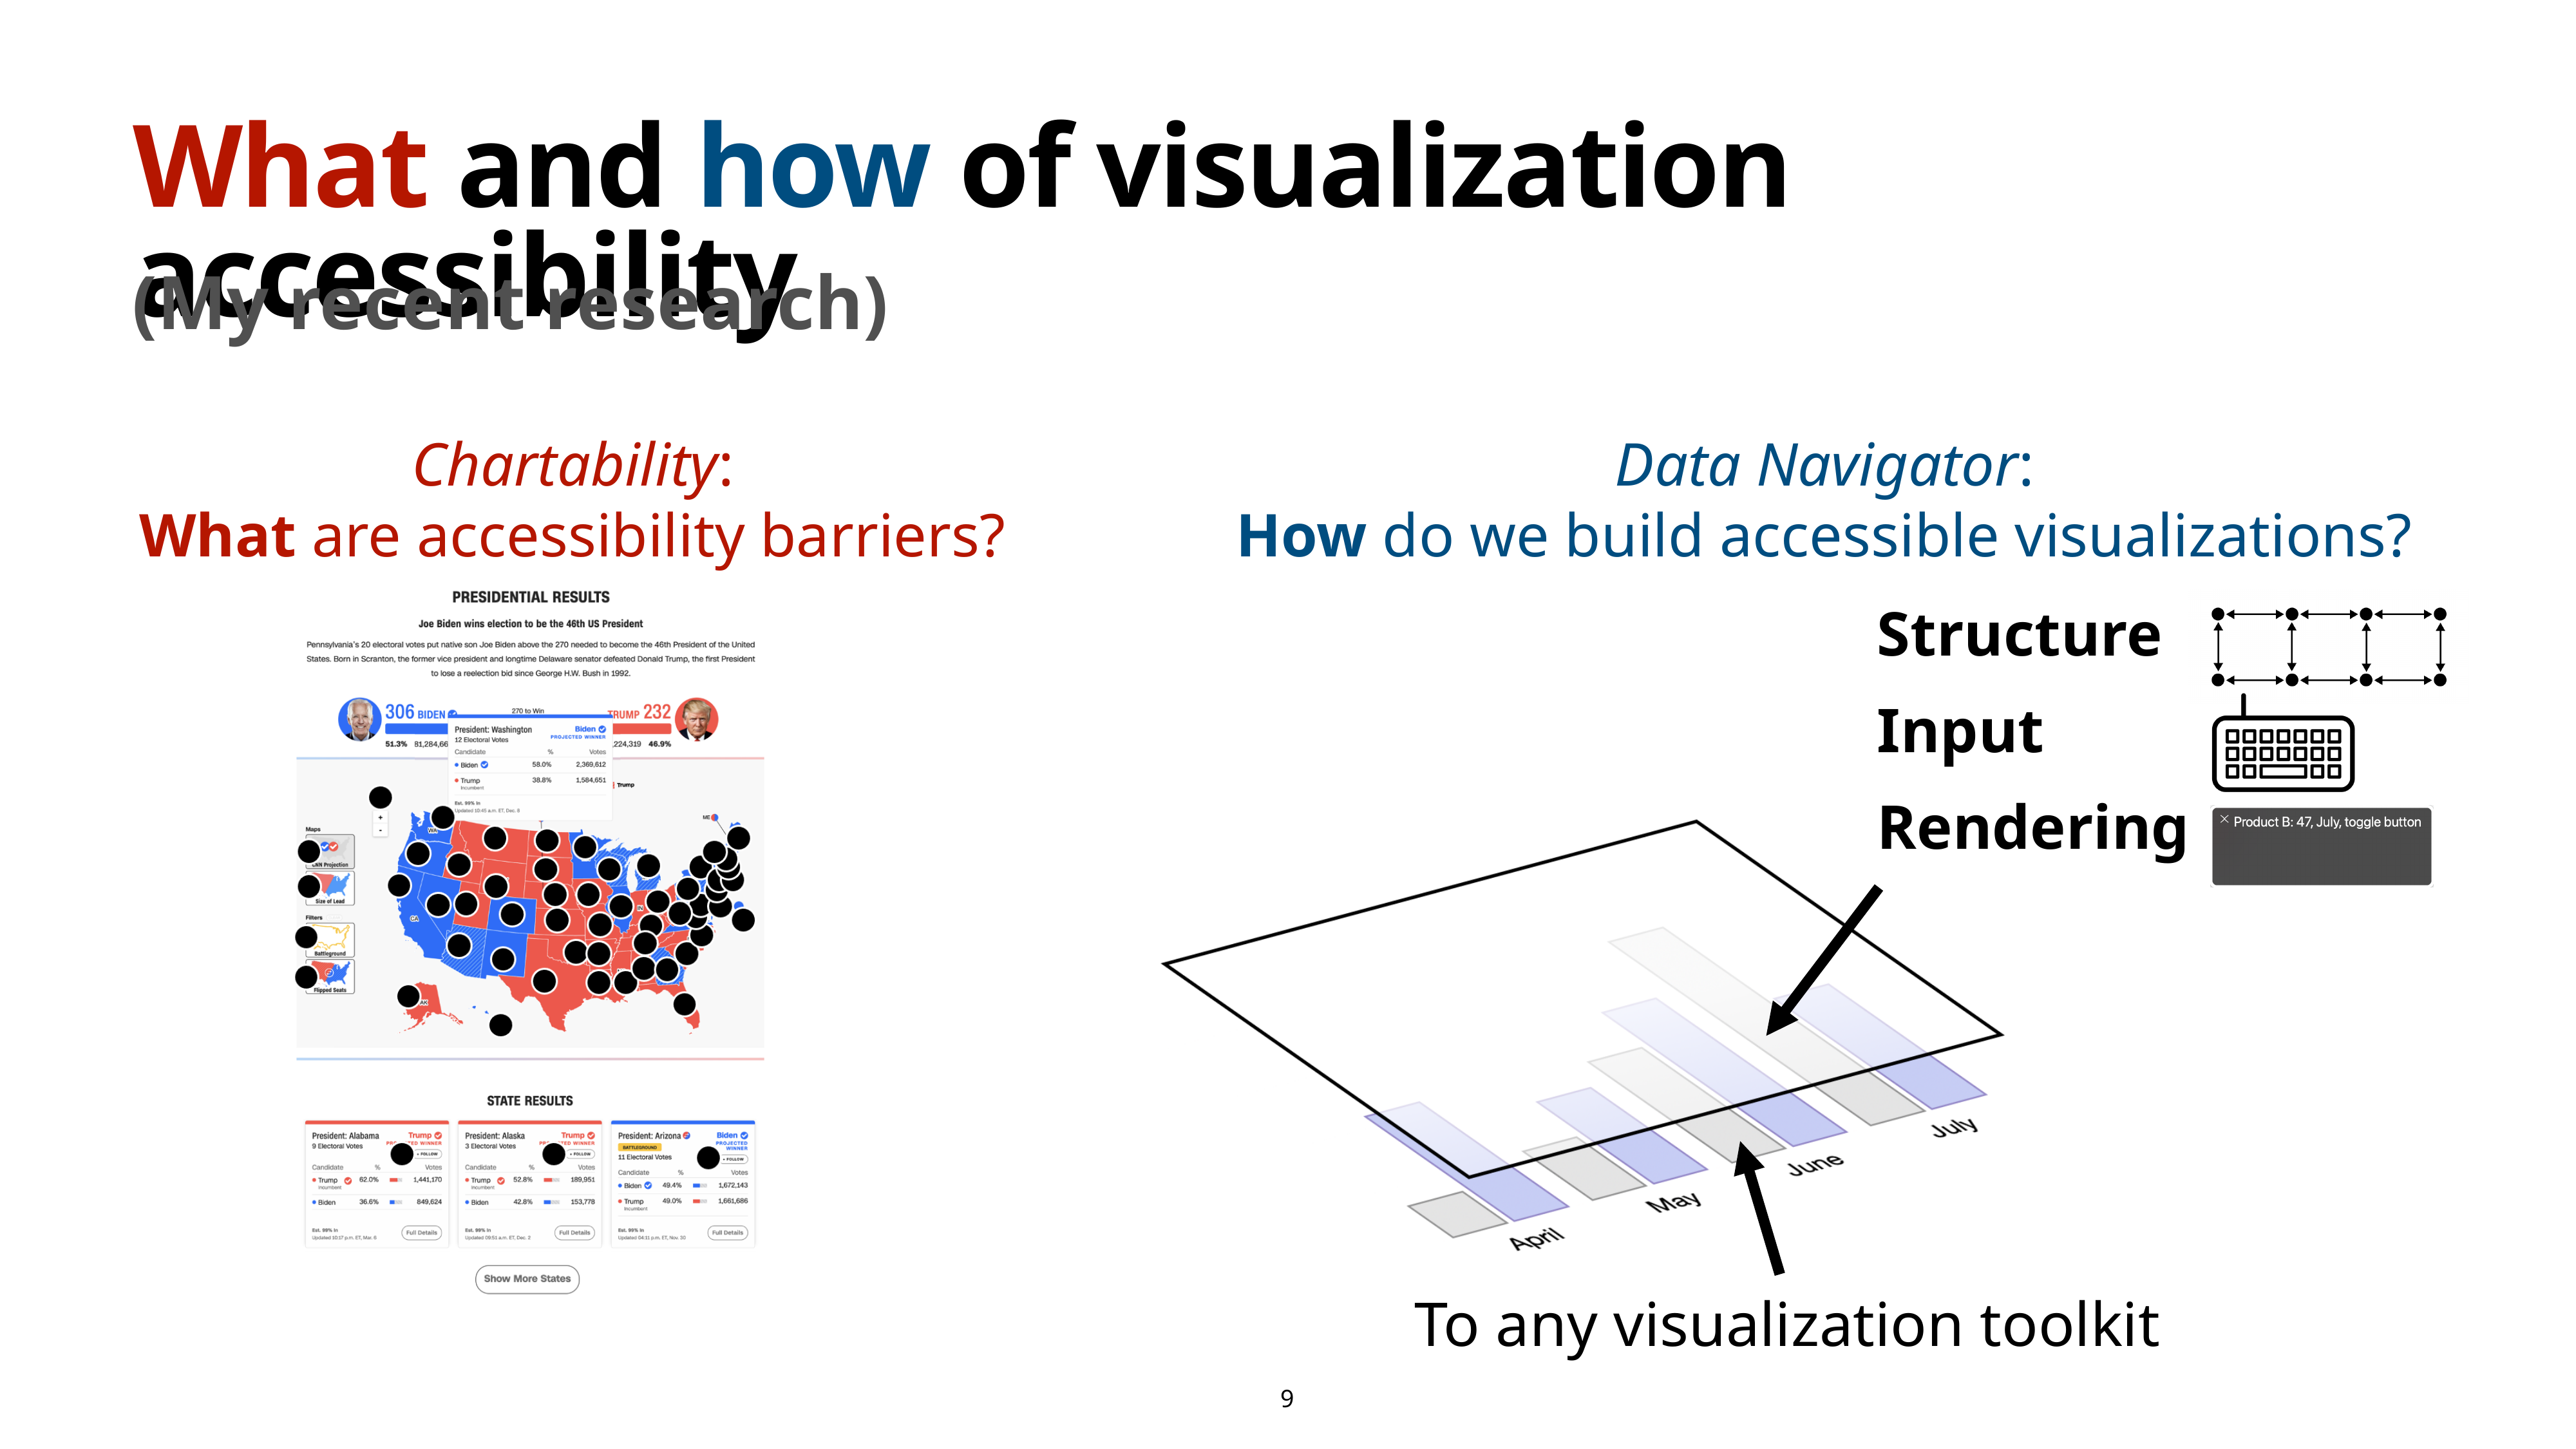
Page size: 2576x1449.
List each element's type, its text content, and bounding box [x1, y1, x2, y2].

slide_number 9 [1274, 1381, 1301, 1422]
list (My recent research) [127, 250, 2449, 350]
picture [274, 564, 784, 1300]
title What and how of visualization accessibility [127, 113, 2449, 250]
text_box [1878, 589, 2469, 887]
text_box To any visualization toolkit [1408, 1312, 2166, 1359]
text_box Data Navigator: How do we build accessible visualizations? [1231, 421, 2419, 574]
picture [1132, 775, 2092, 1300]
text_box Chartability: What are accessibility barriers? [133, 421, 1012, 574]
